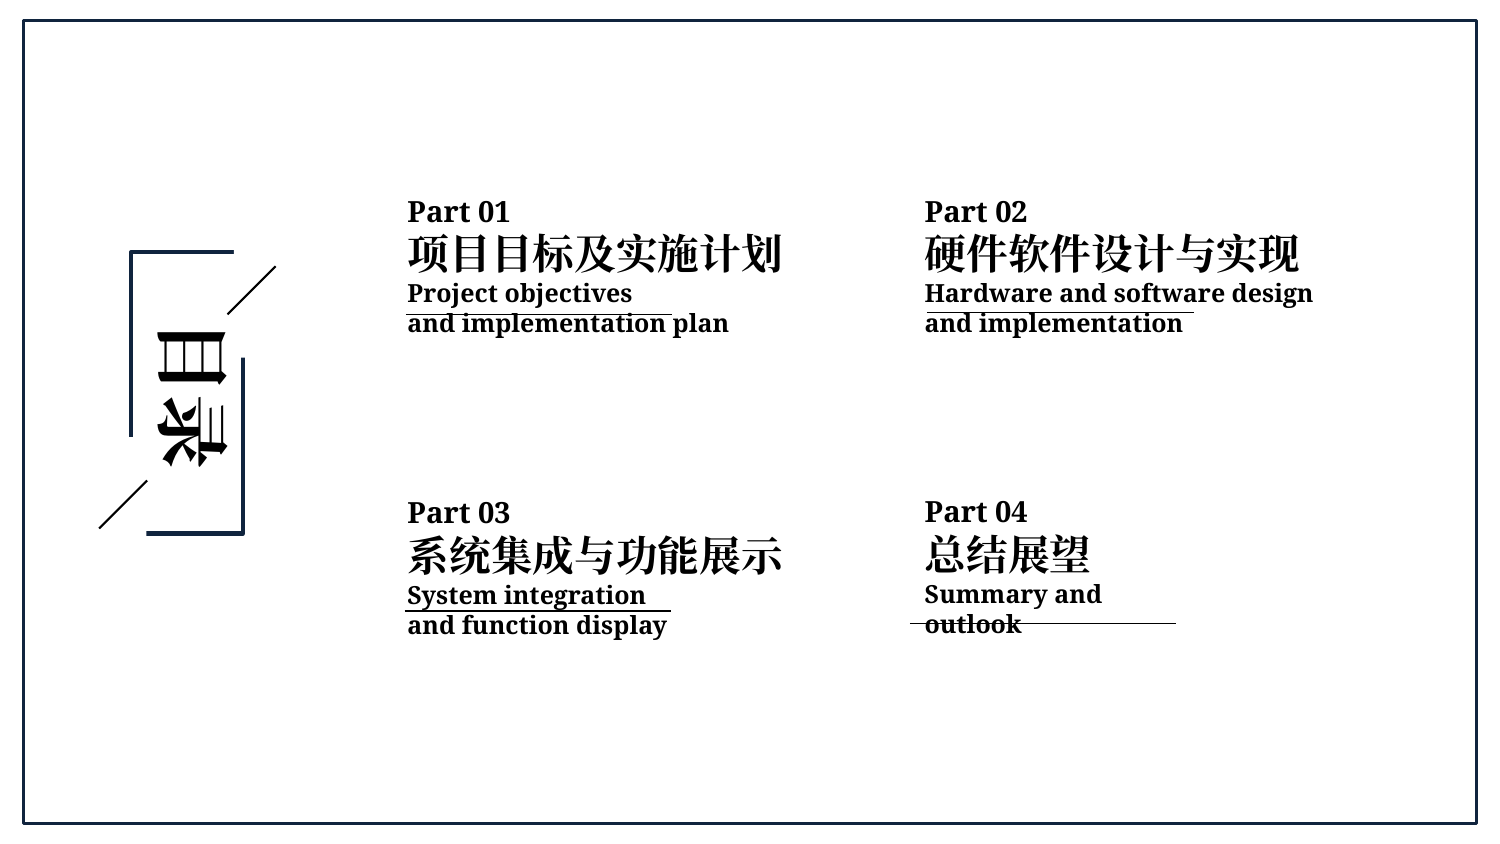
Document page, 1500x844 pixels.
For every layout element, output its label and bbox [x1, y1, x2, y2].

text_box [21, 18, 1479, 826]
text_box [392, 487, 950, 680]
text_box [909, 485, 1211, 624]
text_box [909, 185, 1353, 348]
text_box [98, 220, 276, 574]
text_box [392, 185, 950, 378]
